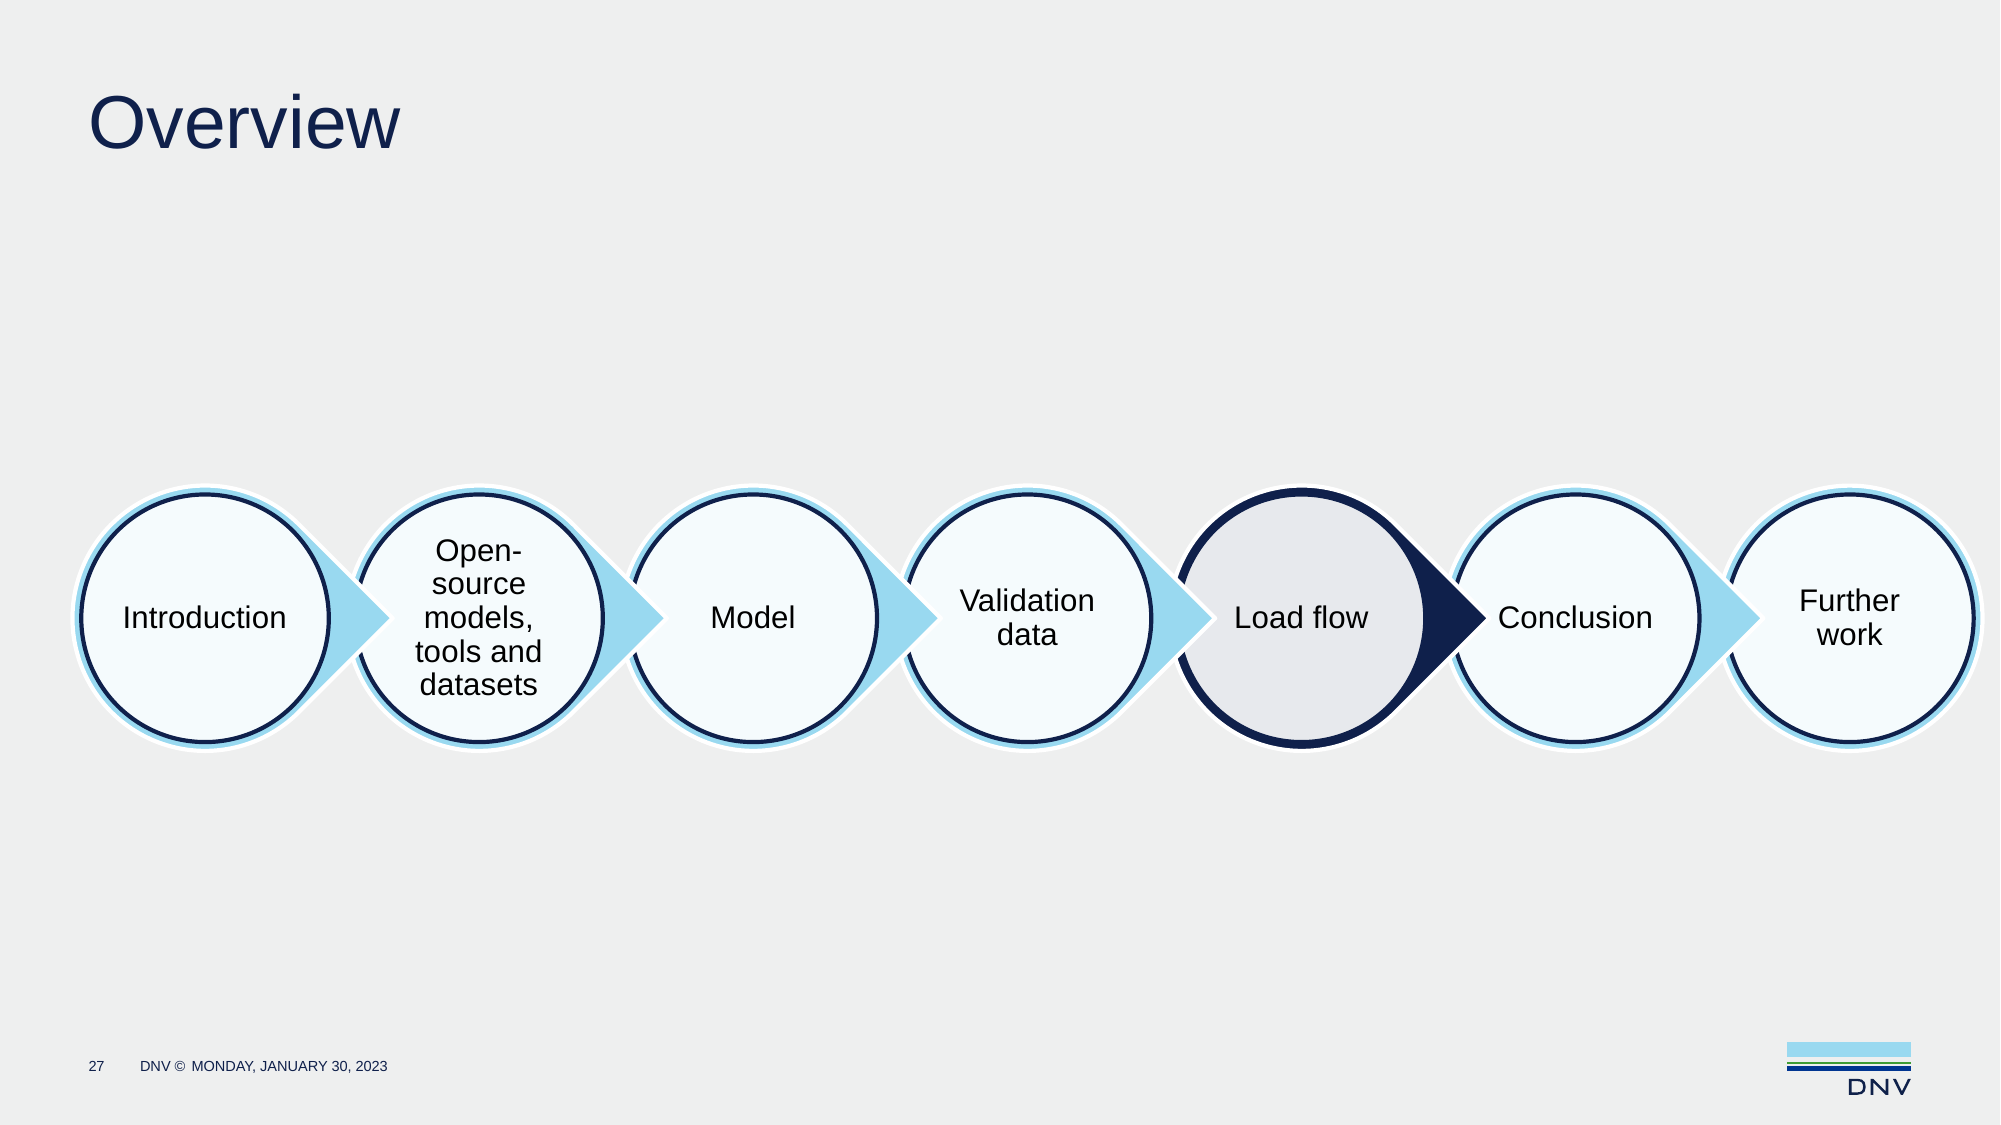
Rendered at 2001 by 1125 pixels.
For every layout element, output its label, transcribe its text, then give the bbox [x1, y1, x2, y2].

slide_number 27 [88, 1056, 133, 1082]
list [0, 199, 2000, 1037]
title Overview [88, 88, 1912, 199]
